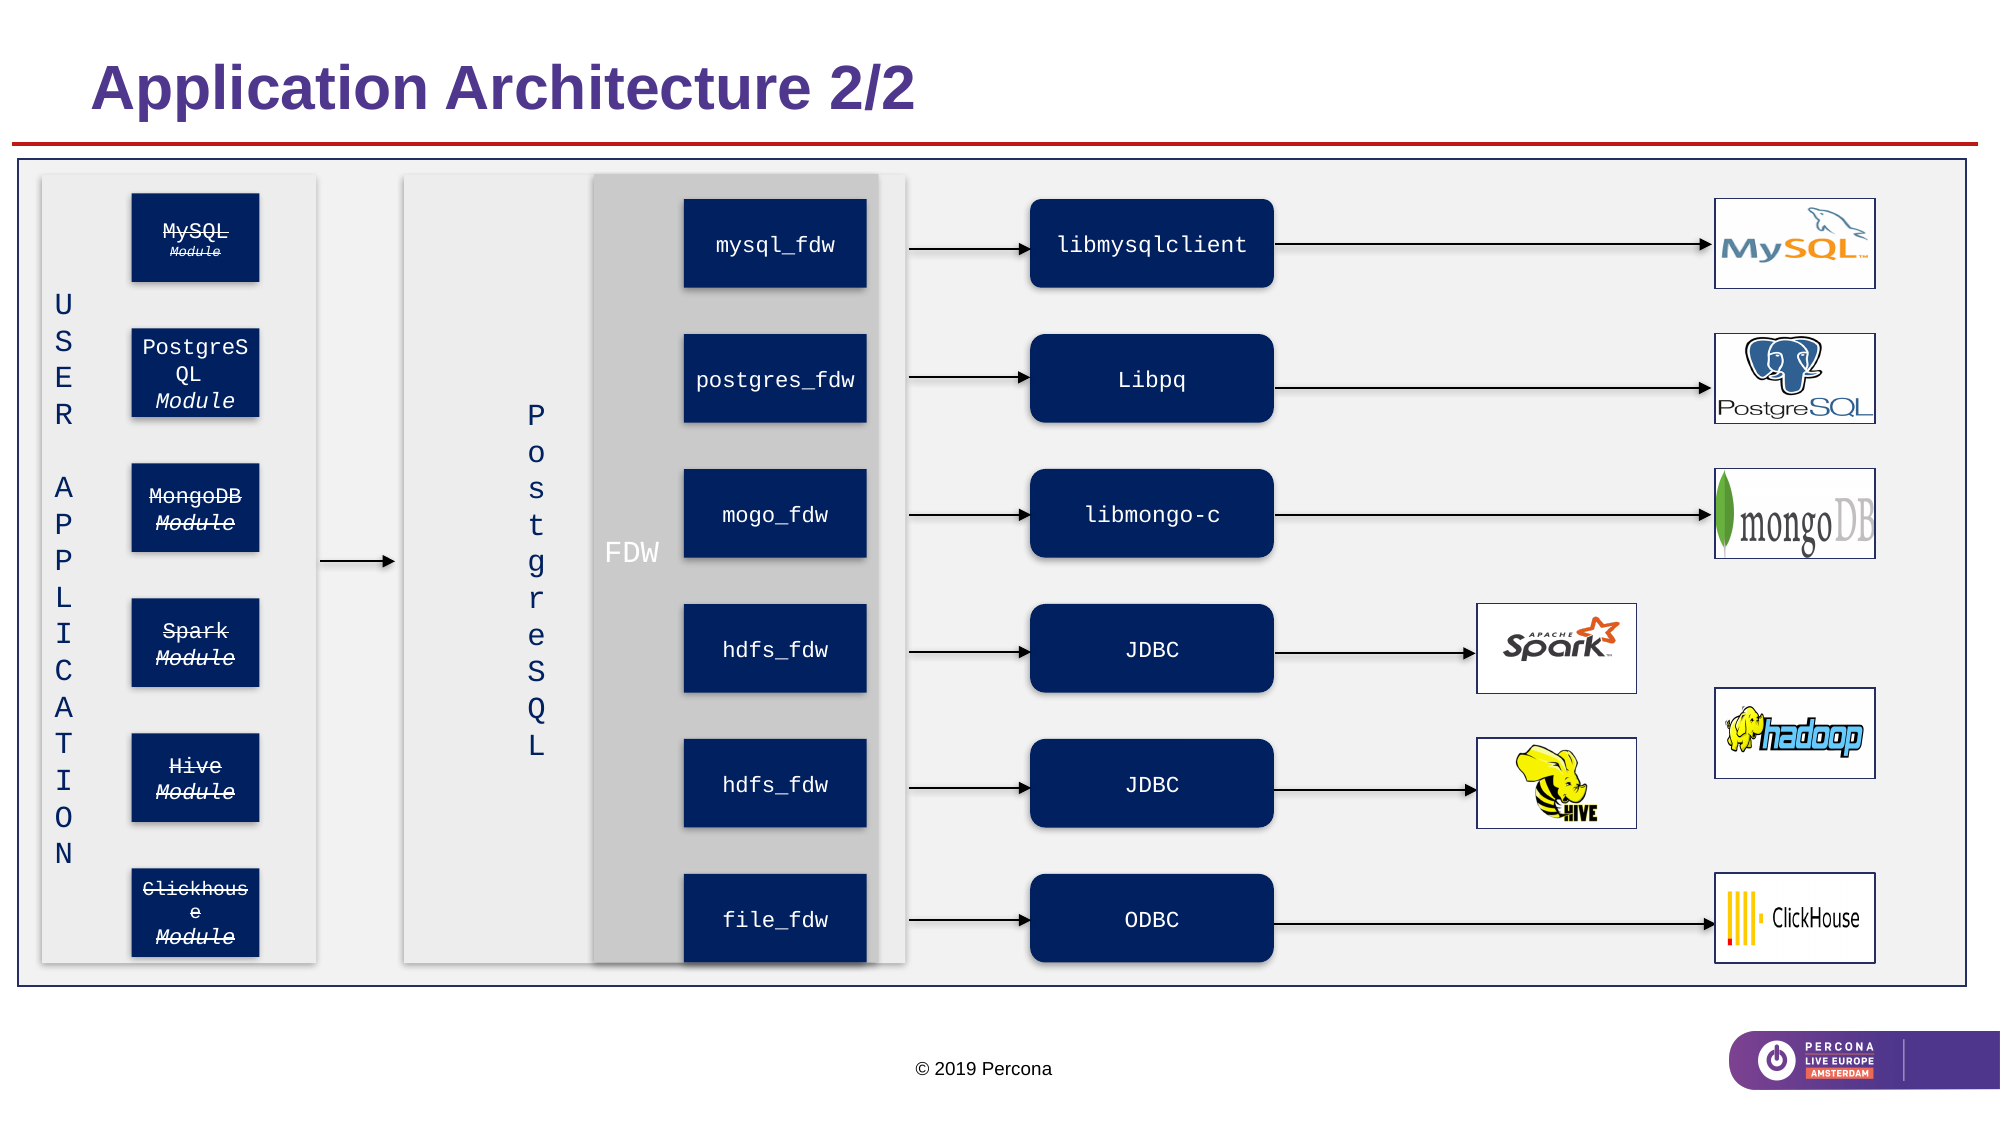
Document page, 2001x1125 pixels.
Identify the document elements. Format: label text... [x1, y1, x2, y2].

picture [1729, 1031, 2000, 1090]
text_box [17, 159, 1967, 987]
title Application Architecture 2/2 [84, 4, 1992, 175]
